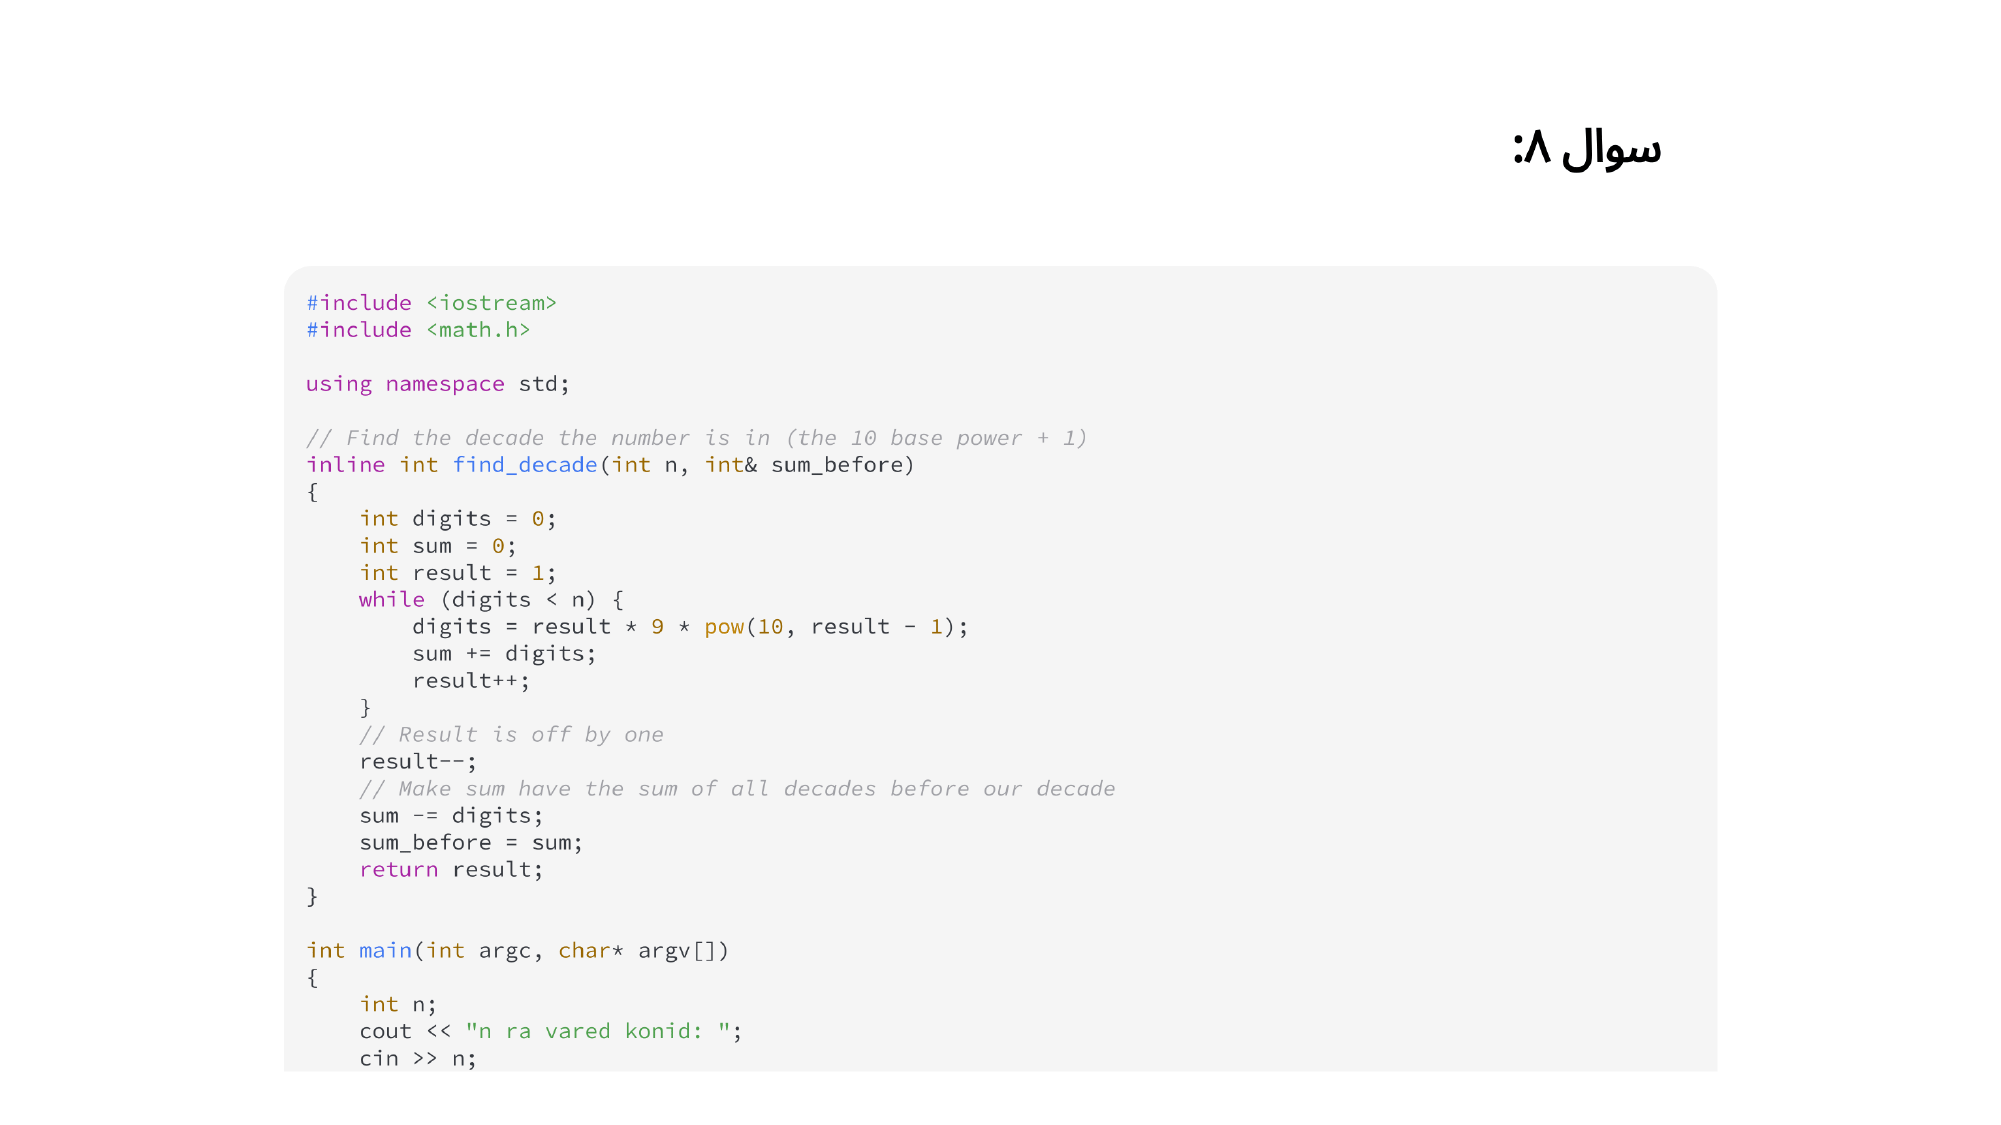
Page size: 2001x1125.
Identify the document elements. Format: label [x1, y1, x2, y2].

picture [203, 0, 1796, 1125]
